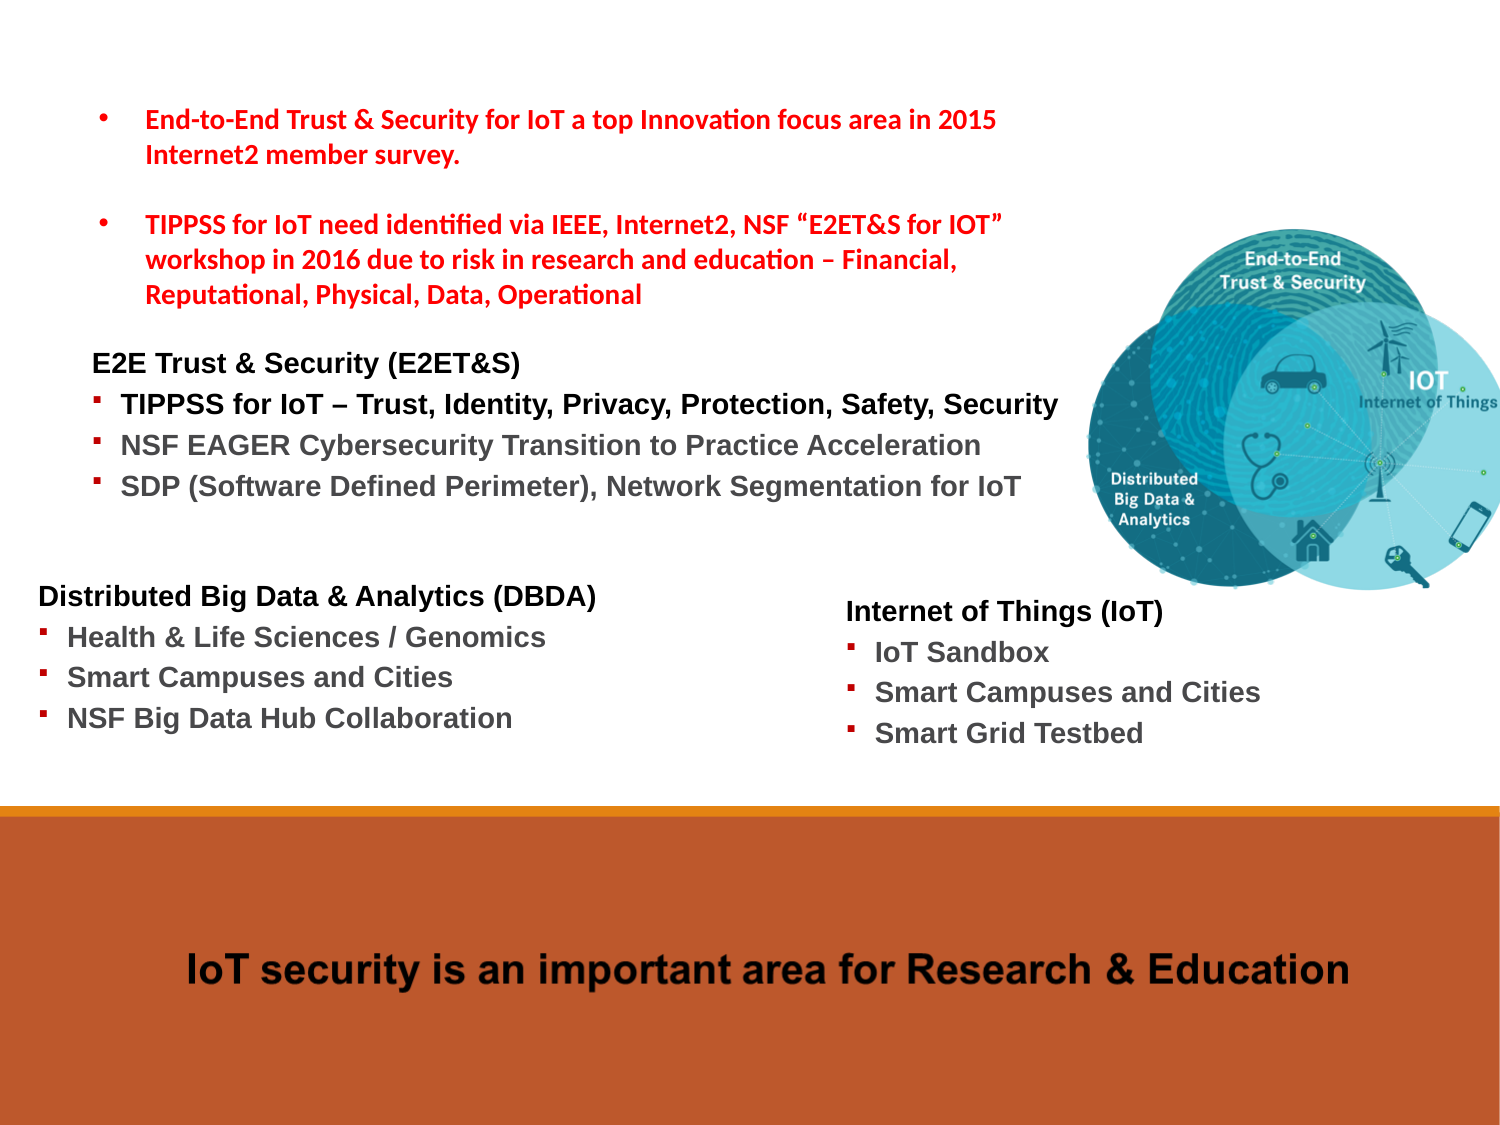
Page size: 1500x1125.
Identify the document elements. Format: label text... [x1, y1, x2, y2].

picture [161, 929, 1386, 1019]
text_box E2E Trust & Security (E2ET&S) TIPPSS for IoT – Trust, Identity, Privacy, Protection, Safety, Security NSF EAGER Cybersecurity Transition to Practice Acceleration SDP (Software Defined Perimeter), Network Segmentation for IoT [77, 337, 1075, 509]
text_box Internet of Things (IoT) IoT Sandbox Smart Campuses and Cities Smart Grid Testbed [831, 584, 1319, 767]
text_box Distributed Big Data & Analytics (DBDA) Health & Life Sciences / Genomics Smart Campuses and Cities NSF Big Data Hub Collaboration [23, 569, 628, 751]
picture [1085, 197, 1500, 591]
text_box End-to-End Trust & Security for IoT a top Innovation focus area in 2015 Internet2 member survey. TIPPSS for IoT need identified via IEEE, Internet2, NSF “E2ET&S for IOT” workshop in 2016 due to risk in research and education – Financial, Reputational, Physical, Data, Operational [23, 92, 1121, 322]
